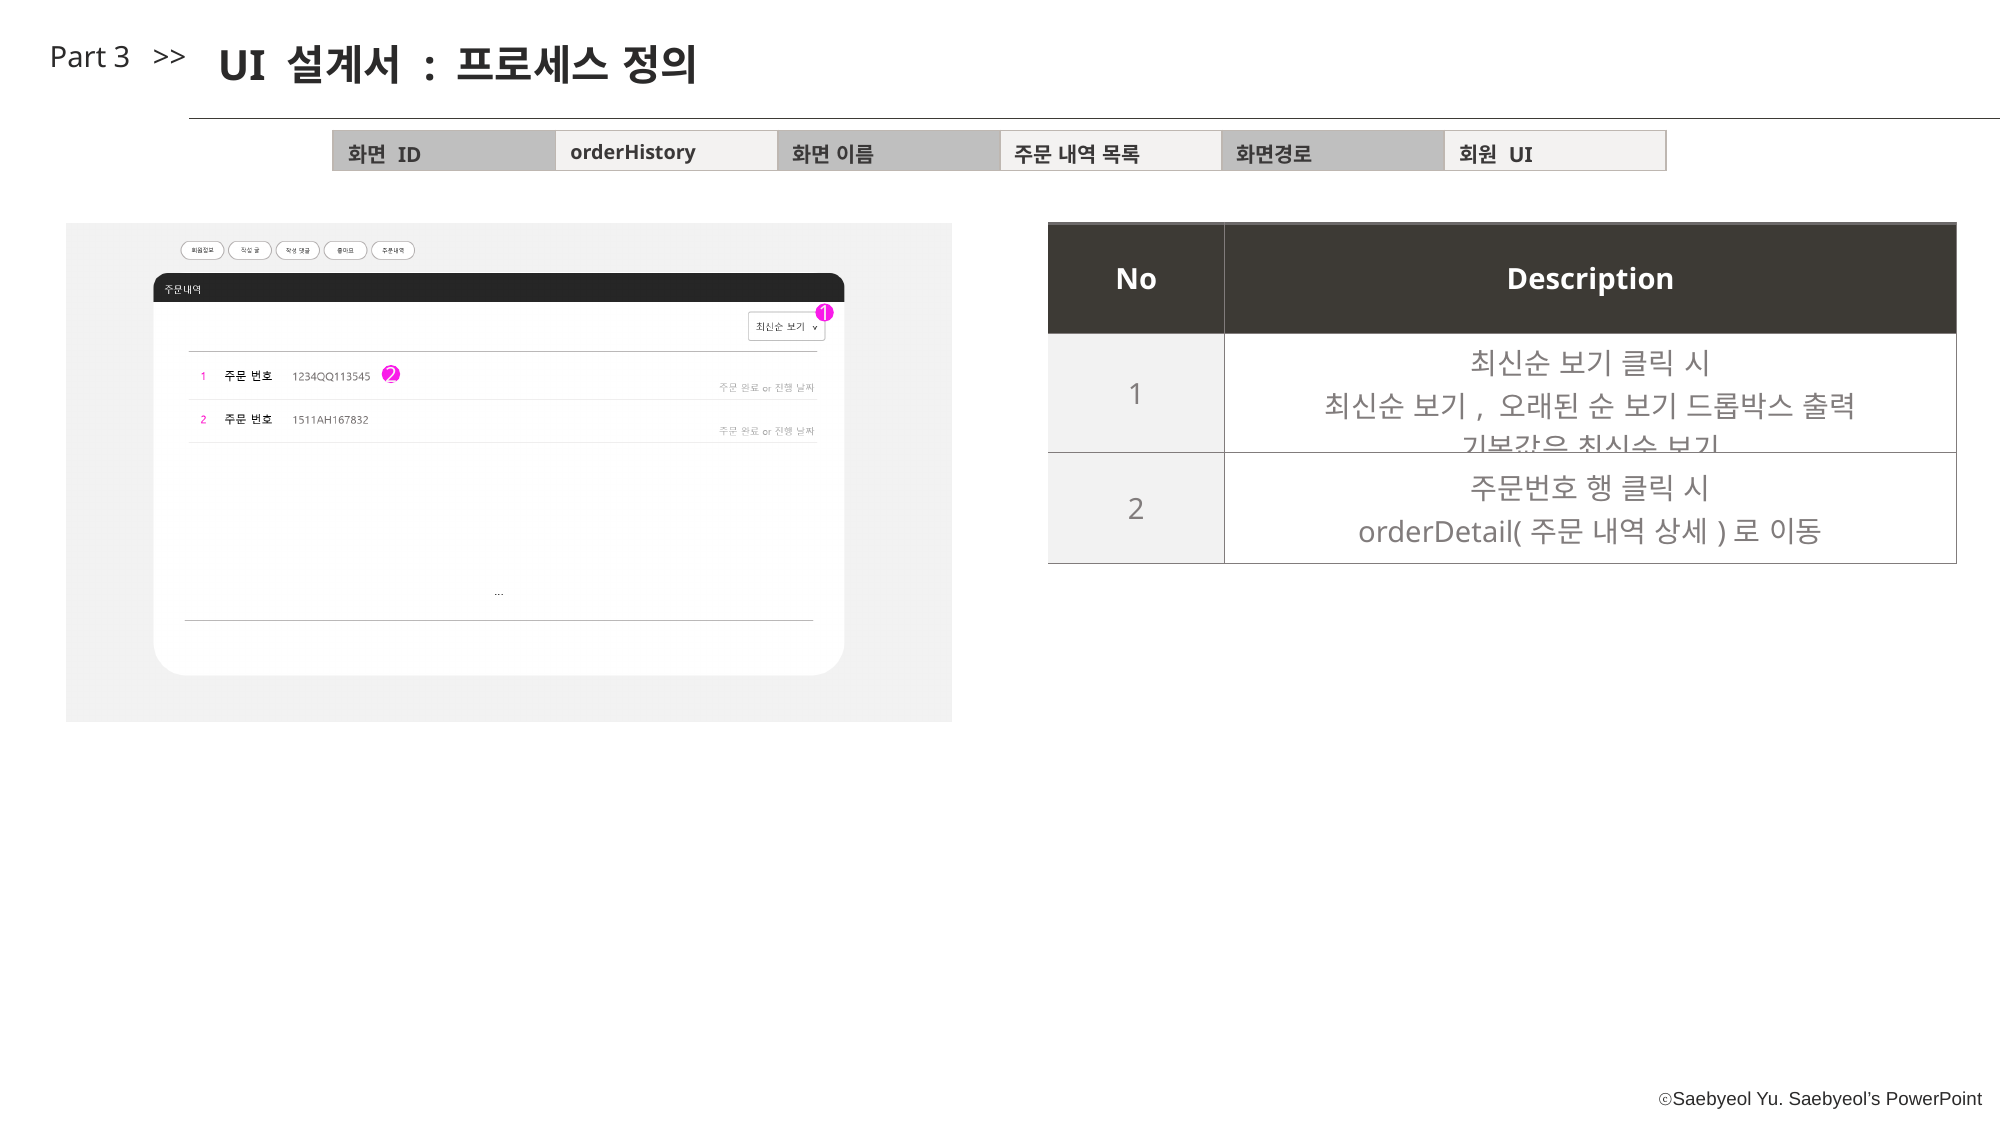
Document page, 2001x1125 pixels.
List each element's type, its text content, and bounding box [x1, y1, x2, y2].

table_cell 2 [1048, 453, 1224, 563]
table_header 회원 UI [1445, 131, 1665, 170]
table_header 주문 내역 목록 [1001, 131, 1221, 170]
text_box UI 설계서 : 프로세스 정의 [203, 31, 714, 97]
table_header Description [1225, 225, 1956, 333]
table_header No [1048, 225, 1224, 333]
table_header 화면경로 [1223, 131, 1443, 170]
table_header orderHistory [556, 131, 777, 170]
table_cell 주문번호 행 클릭 시 orderDetail(주문 내역 상세)로 이동 [1225, 453, 1956, 563]
text_box Part 3 >> [34, 30, 202, 81]
table_header 화면 ID [334, 131, 555, 170]
table_header 화면 이름 [779, 131, 999, 170]
table_cell 1 [1048, 334, 1224, 452]
picture [65, 223, 952, 722]
table_cell 최신순 보기 클릭 시 최신순 보기, 오래된 순 보기 드롭박스 출력 기본값은 최신순 보기 [1225, 334, 1956, 452]
